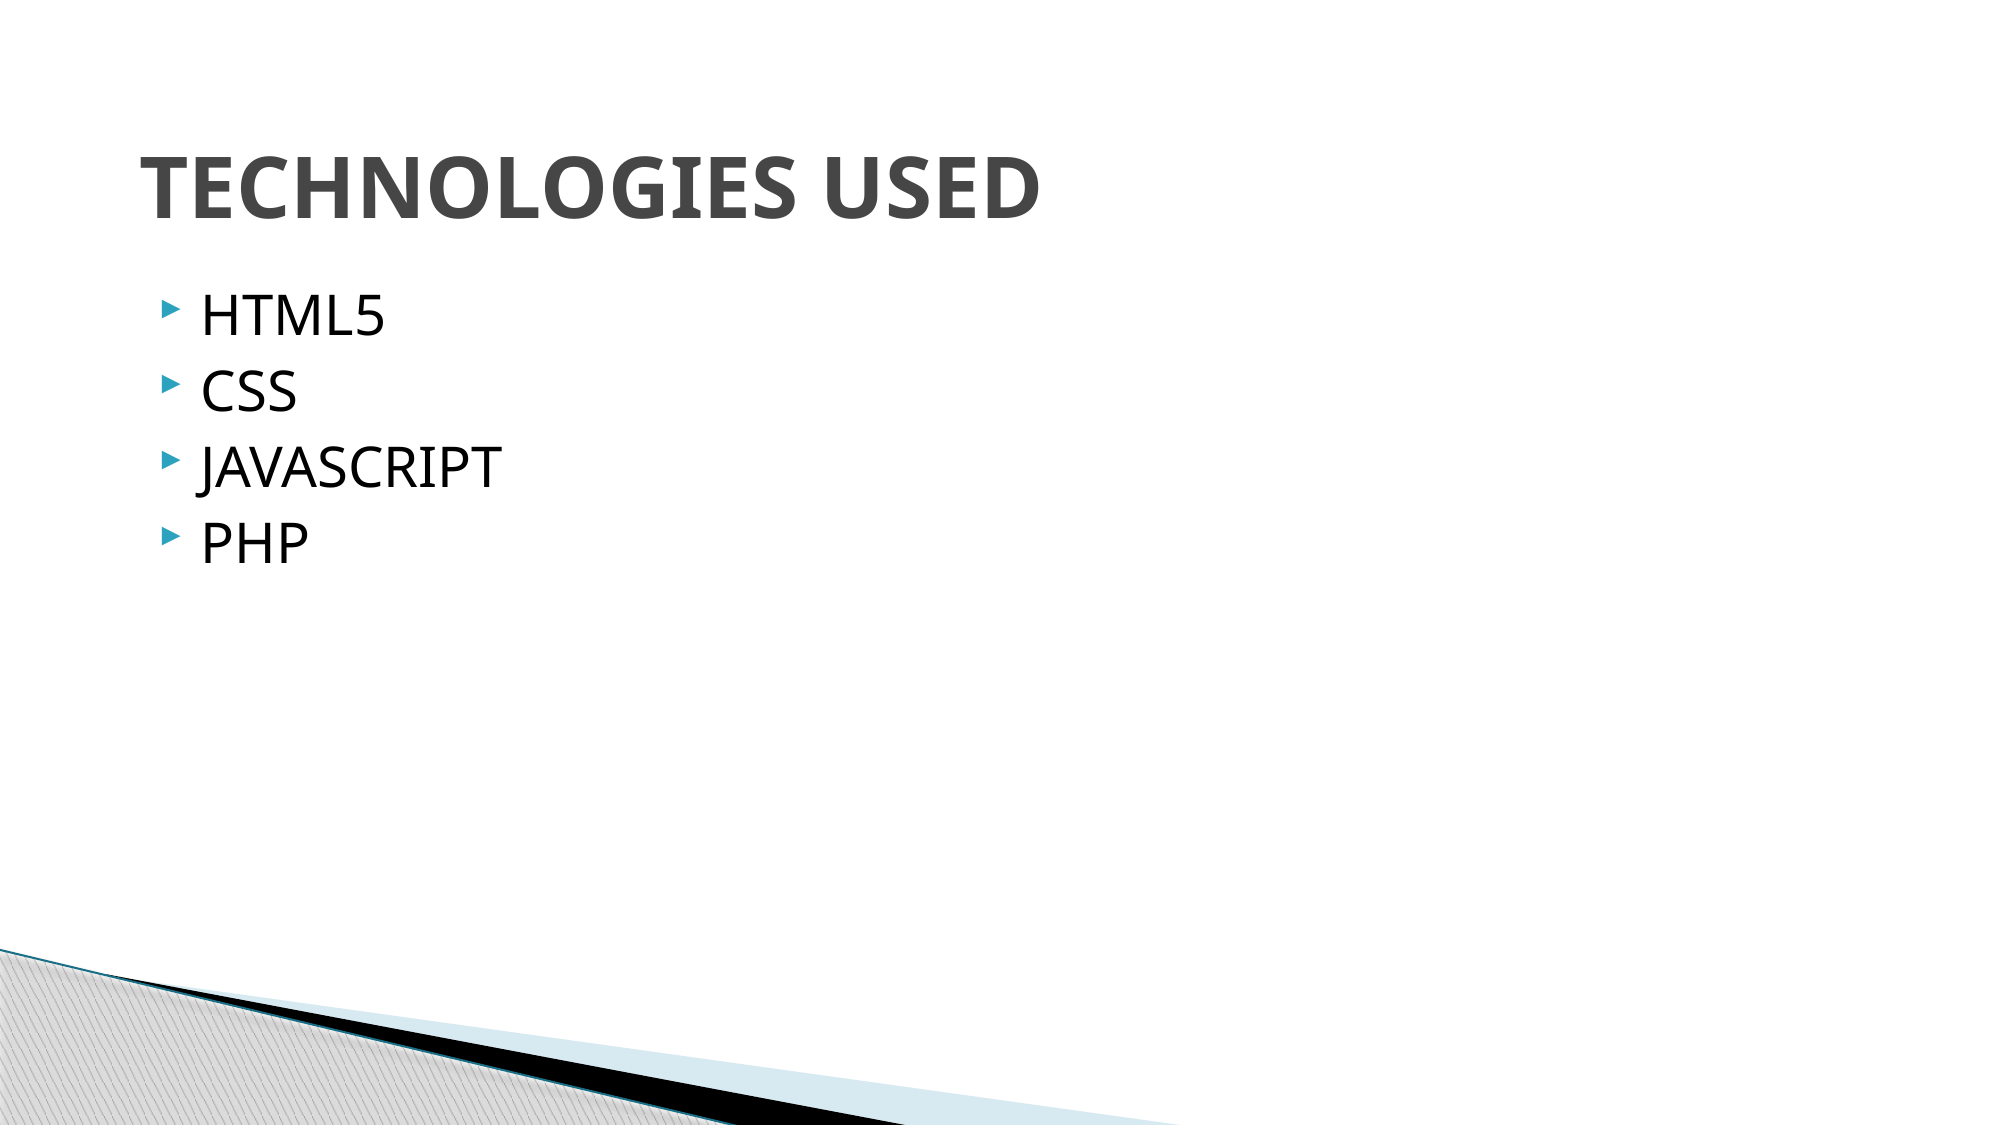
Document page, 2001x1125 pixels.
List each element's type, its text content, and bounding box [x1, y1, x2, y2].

title TECHNOLOGIES USED [124, 61, 1525, 309]
list HTML5 CSS JAVASCRIPT PHP [125, 272, 1526, 865]
